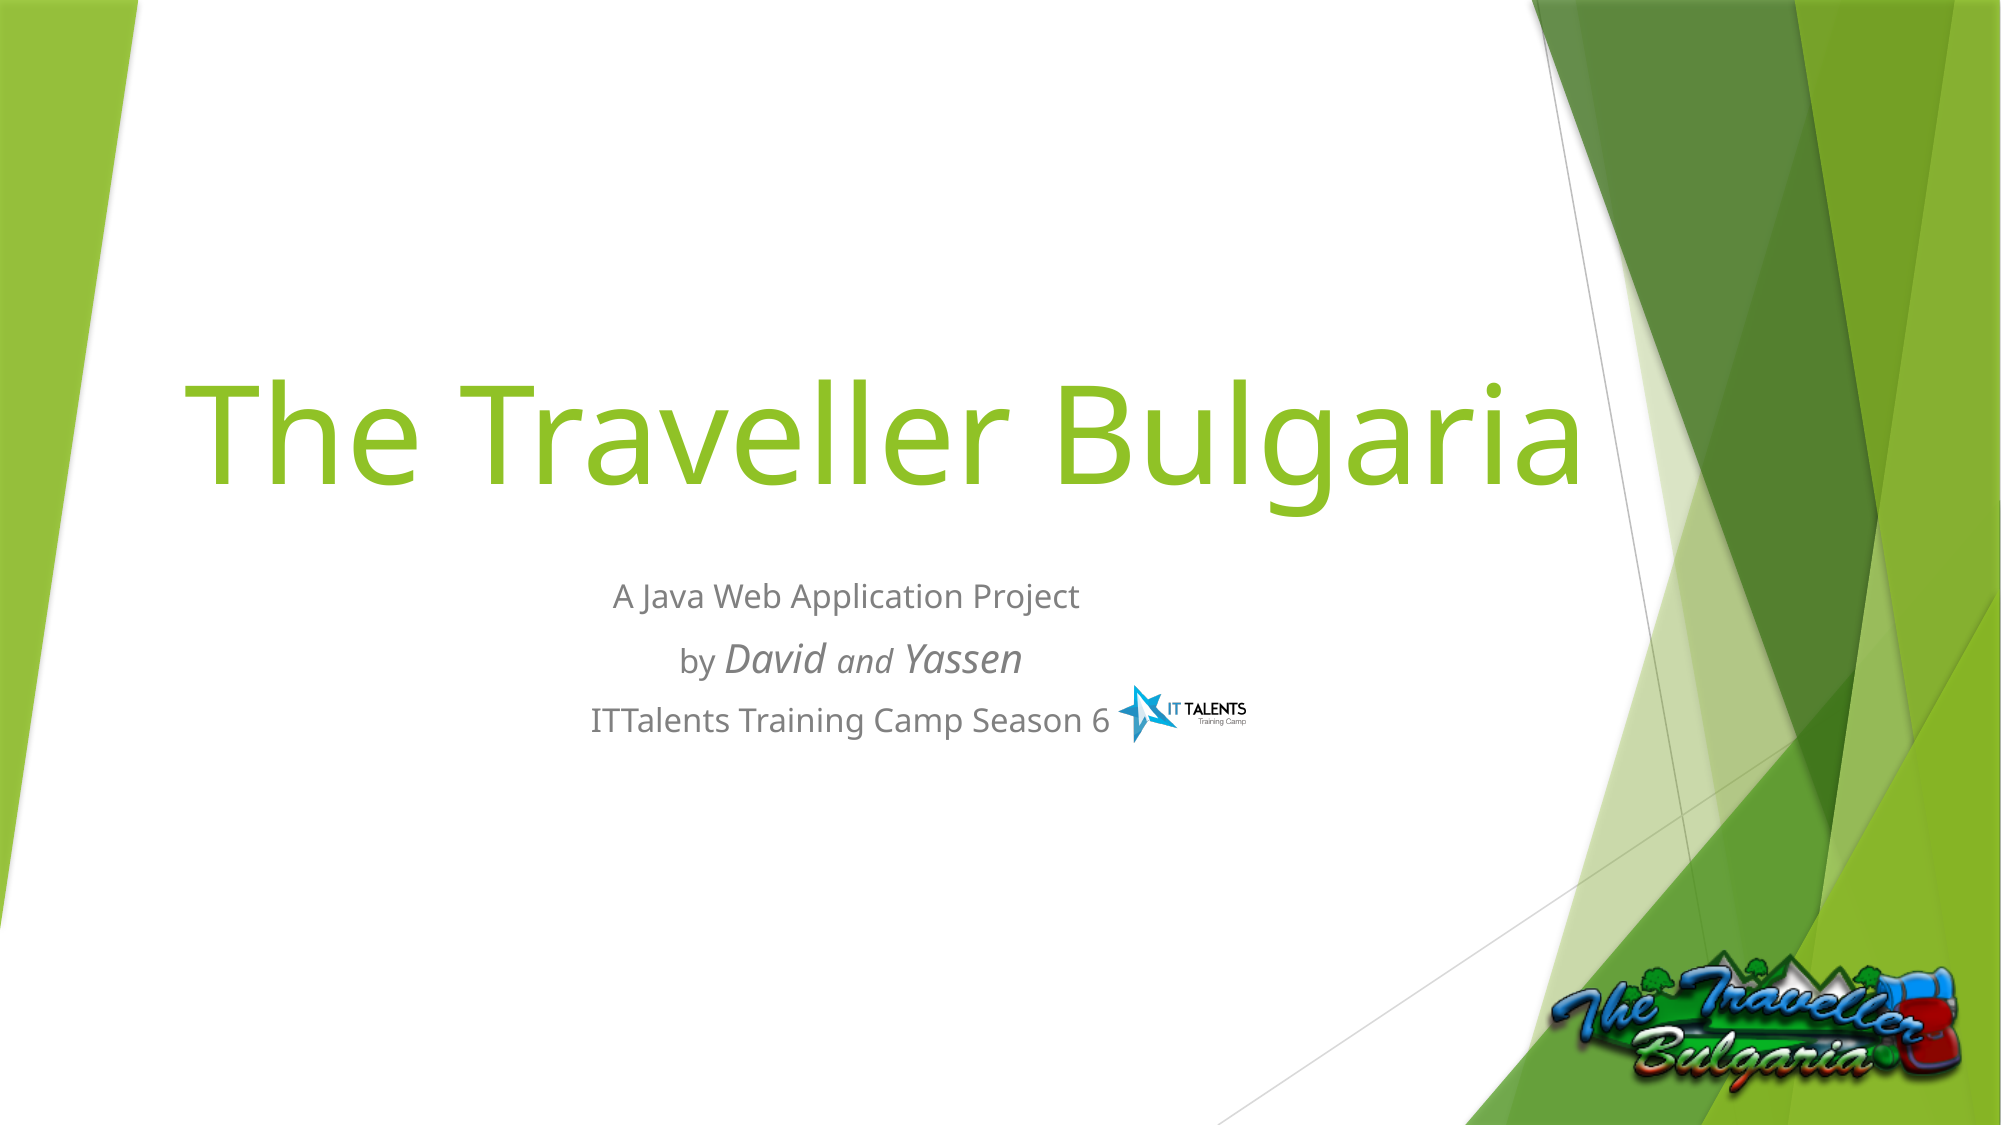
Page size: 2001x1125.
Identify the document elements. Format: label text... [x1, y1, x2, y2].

picture [1467, 882, 2000, 1125]
title The Traveller Bulgaria [58, 249, 1717, 520]
picture [1118, 684, 1247, 743]
subtitle A Java Web Application Project by David and Yassen ITTalents Training Camp Season 6 [214, 567, 1489, 748]
